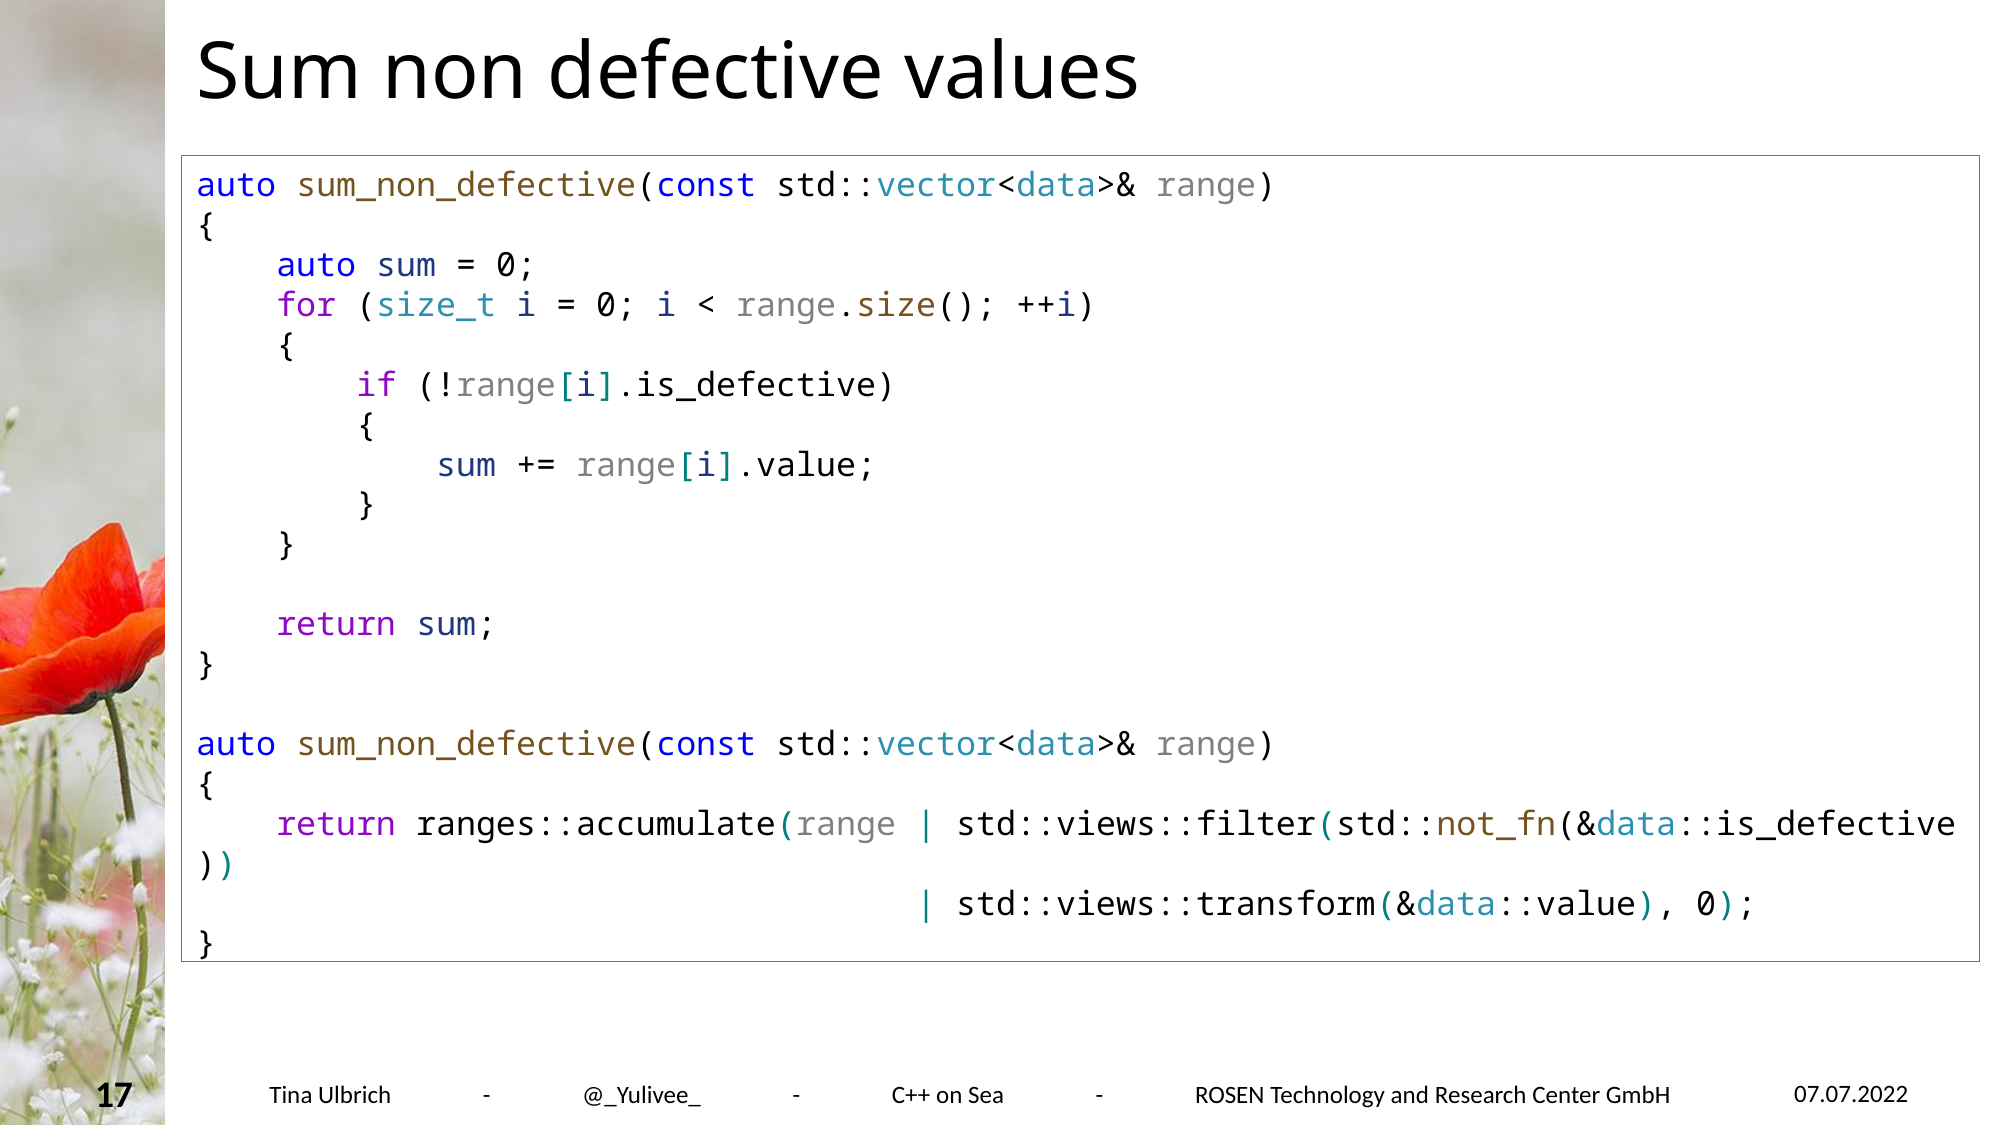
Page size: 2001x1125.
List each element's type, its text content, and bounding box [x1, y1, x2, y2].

text_box auto sum_non_defective(const std::vector<data>& range) { auto sum = 0; for (size_t i = 0; i < range.size(); ++i) { if (!range[i].is_defective) { sum += range[i].value; } } return sum; } auto sum_non_defective(const std::vector<data>& range) { return ranges::accumulate(range | std::views::filter(std::not_fn(&data::is_defective)) | std::views::transform(&data::value), 0); } [181, 155, 1980, 962]
title Sum non defective values [181, 22, 1977, 123]
picture [0, 0, 165, 1125]
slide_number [1779, 1061, 1977, 1124]
slide_number 17 [31, 1062, 148, 1123]
footer Tina Ulbrich - @_Yulivee_ - C++ on Sea - ROSEN Technology and Research Center GmbH [181, 1064, 1763, 1123]
